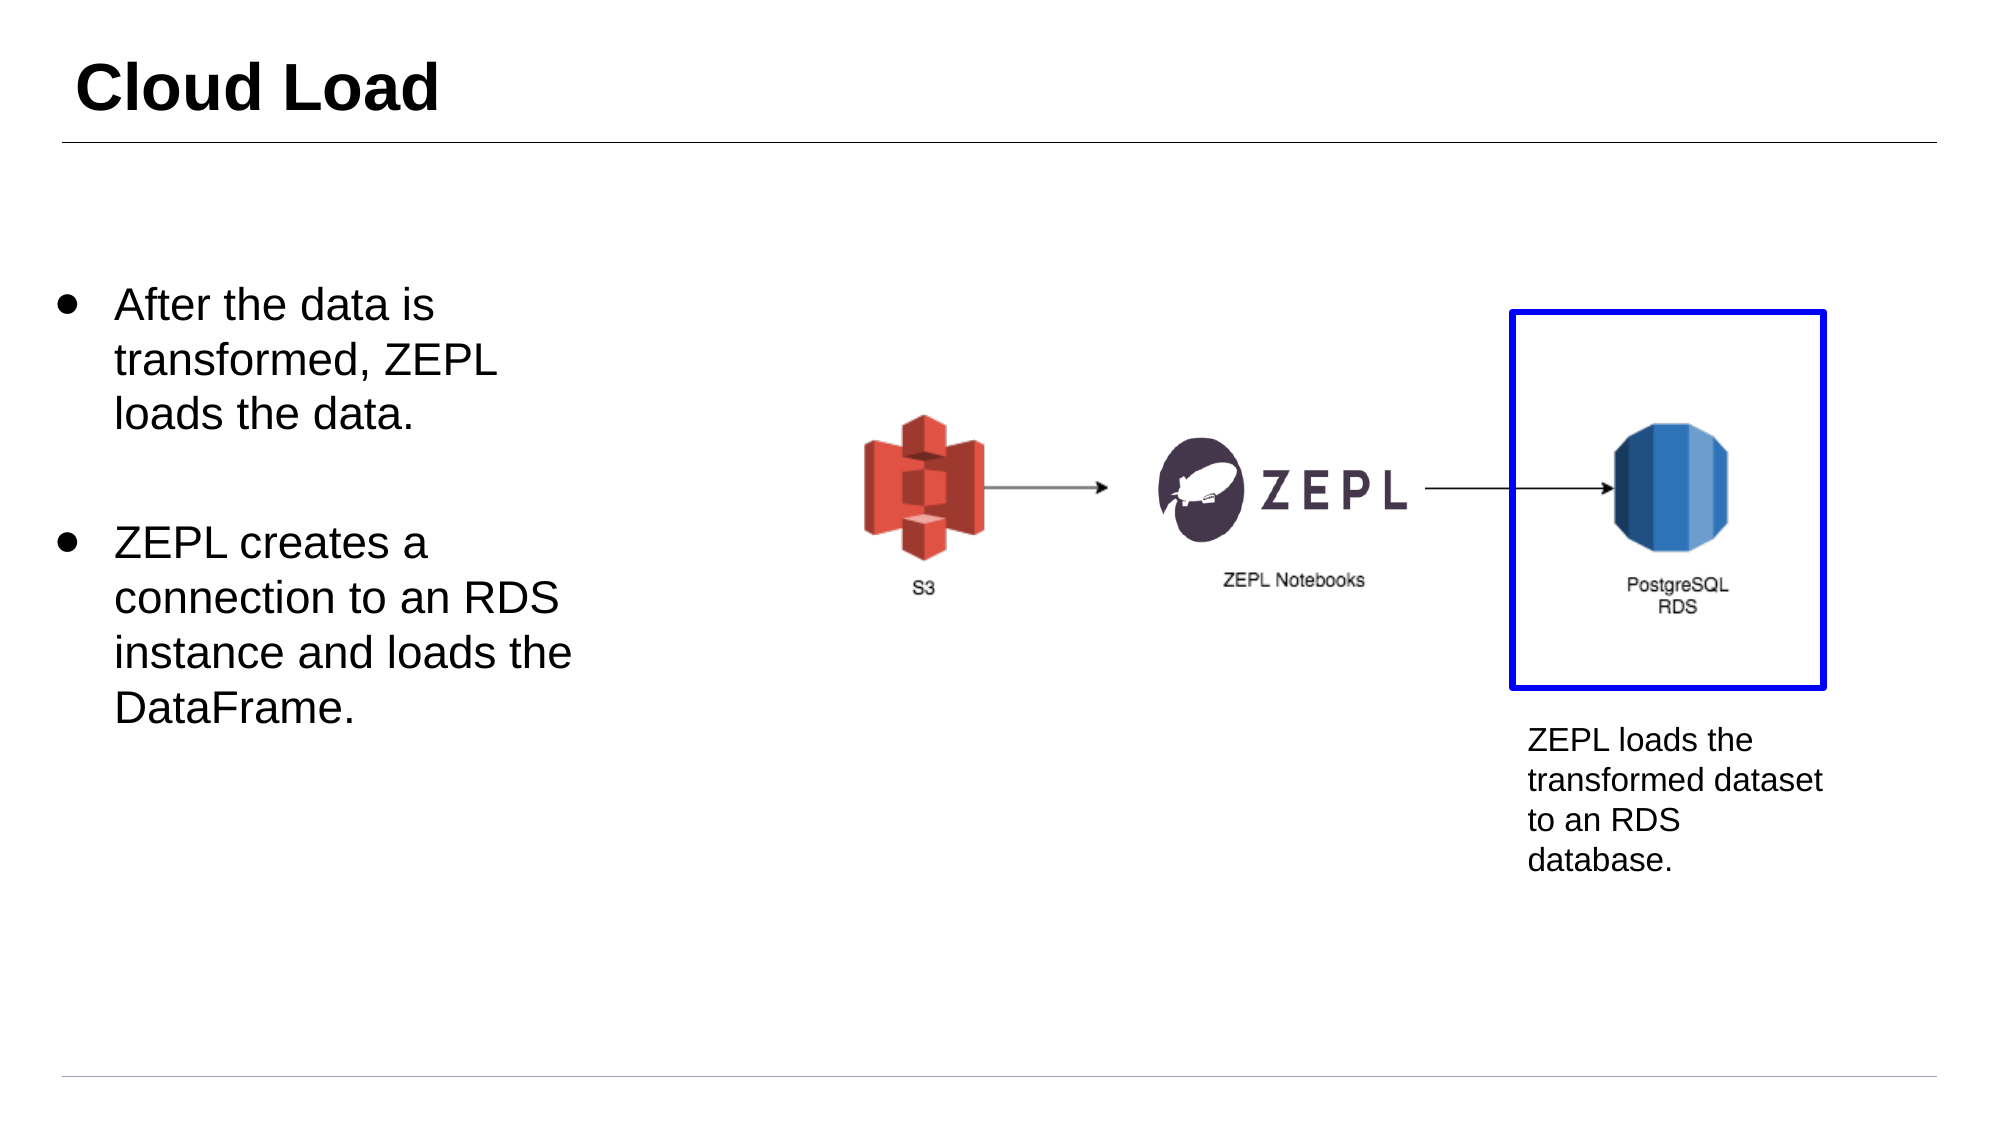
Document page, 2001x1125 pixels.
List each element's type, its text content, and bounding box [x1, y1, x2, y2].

text_box ZEPL loads the transformed dataset to an RDS database. [1512, 703, 1847, 858]
list After the data is transformed, ZEPL loads the data. ZEPL creates a connection to an RDS instance and loads the DataFrame. [24, 266, 614, 870]
picture [864, 407, 1741, 620]
title Cloud Load [0, 49, 2000, 129]
text_box [1512, 311, 1824, 688]
